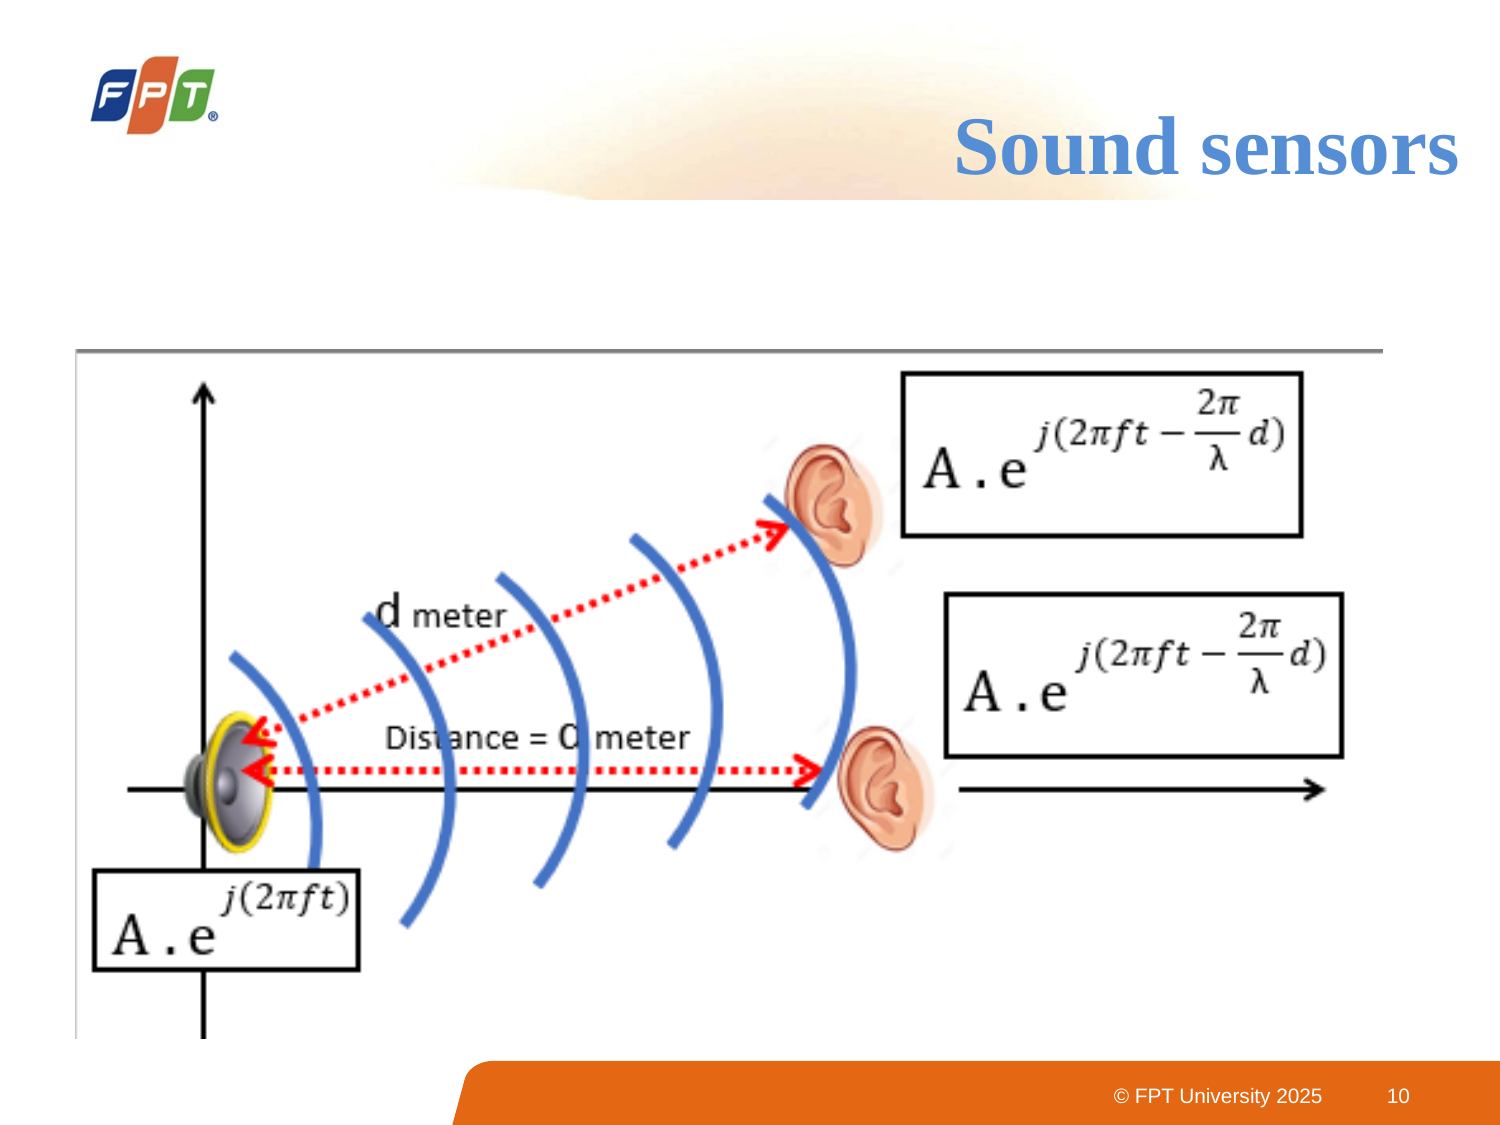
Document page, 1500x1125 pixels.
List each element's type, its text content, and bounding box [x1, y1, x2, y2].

picture [0, 0, 1500, 200]
picture [74, 349, 1383, 1039]
title Sound sensors [365, 83, 1476, 272]
picture [0, 1050, 1500, 1125]
